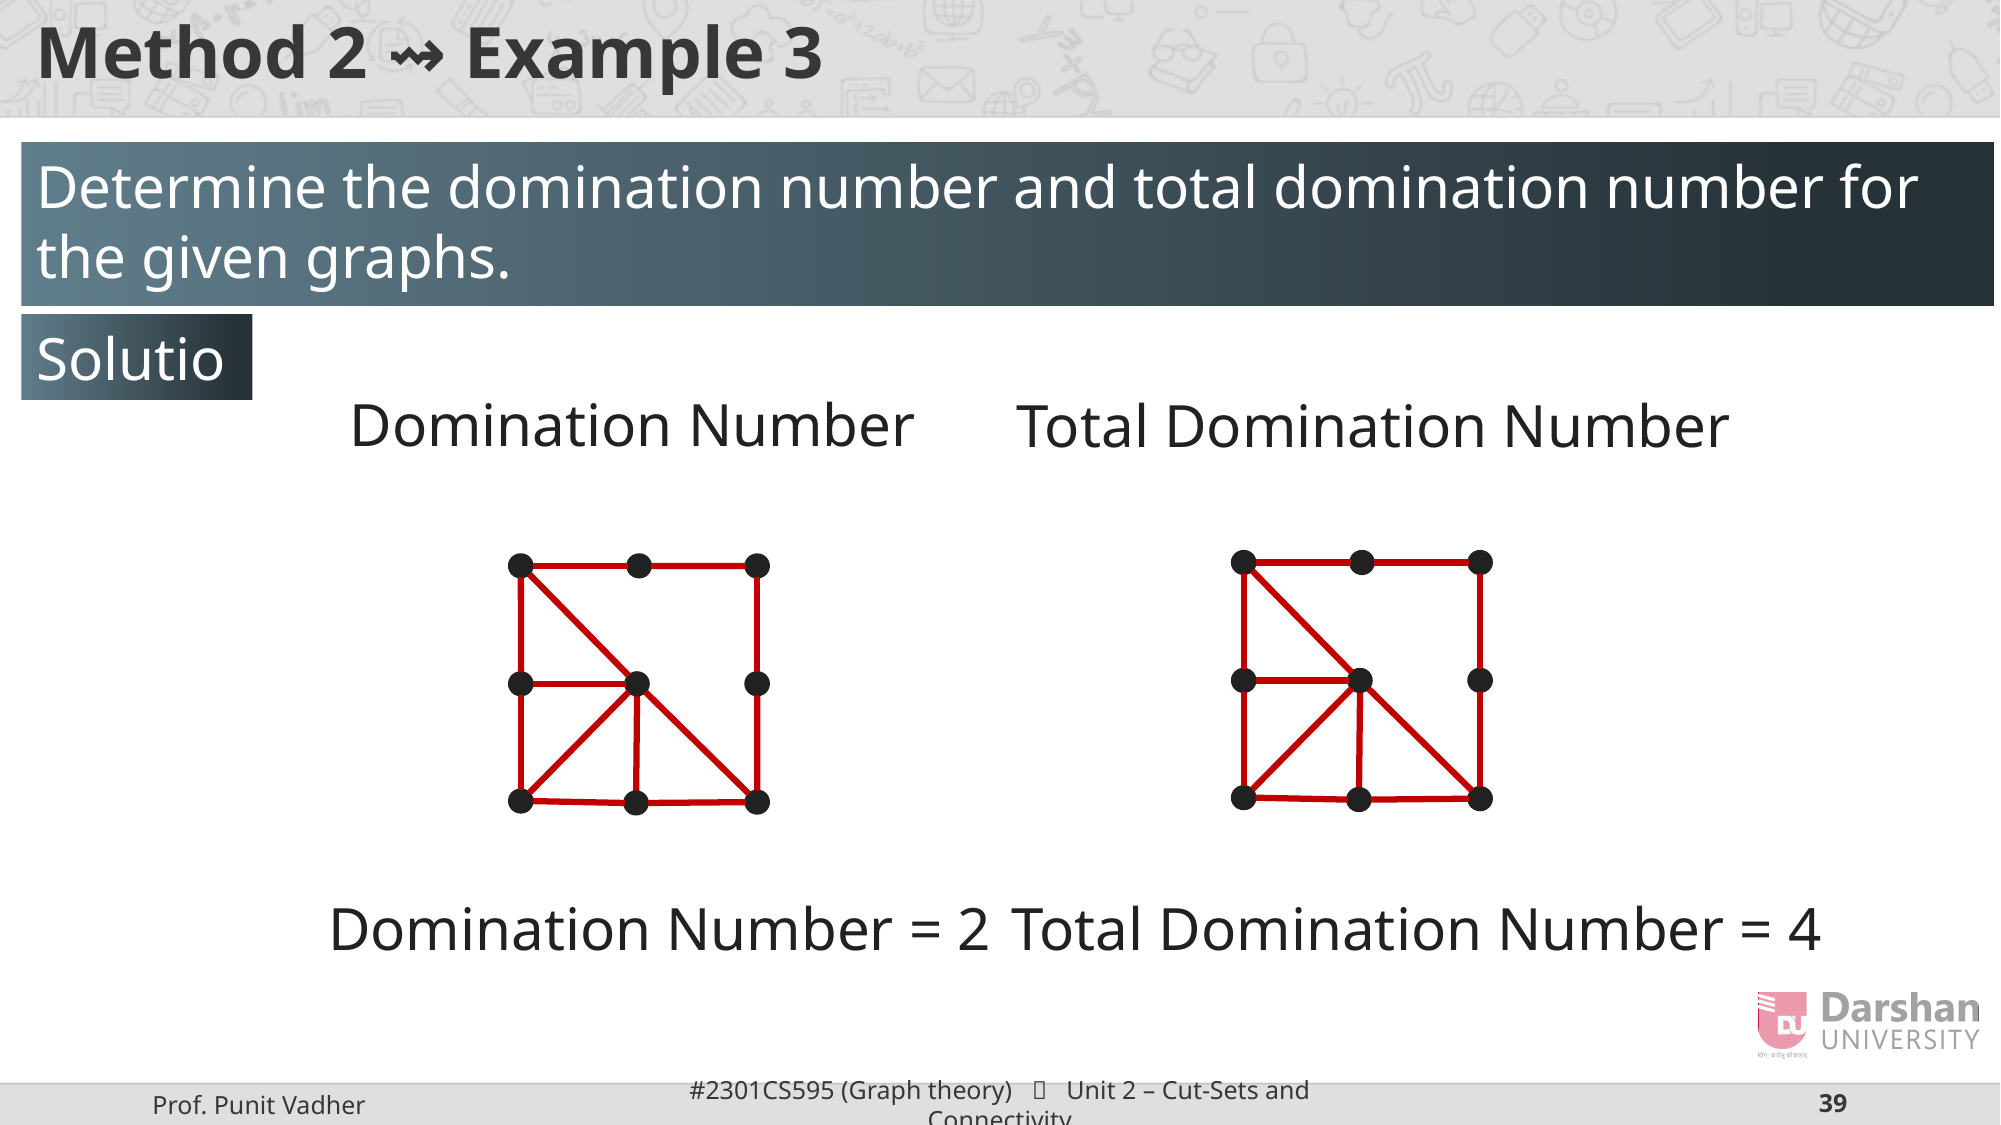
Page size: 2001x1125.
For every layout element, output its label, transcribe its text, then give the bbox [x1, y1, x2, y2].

text_box [1347, 667, 1373, 694]
text_box [1349, 549, 1375, 576]
text_box [626, 553, 652, 579]
text_box [623, 790, 649, 816]
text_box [1252, 688, 1352, 790]
text_box Give at least 2 dominating set for each of the following graphs [1758, 992, 1979, 1059]
text_box [745, 553, 770, 579]
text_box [529, 691, 629, 793]
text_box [645, 692, 749, 794]
text_box [1346, 787, 1372, 813]
text_box Total Domination Number [1002, 381, 1761, 467]
text_box [744, 671, 770, 696]
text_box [1368, 688, 1472, 791]
text_box [1467, 786, 1493, 812]
text_box [507, 553, 534, 579]
text_box Domination Number = 2 [313, 884, 996, 970]
text_box [1230, 549, 1257, 575]
text_box [507, 788, 533, 814]
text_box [529, 574, 629, 676]
text_box Domination Number [334, 380, 946, 466]
text_box Determine the domination number and total domination number for the given graphs. [21, 142, 1994, 306]
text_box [1251, 570, 1352, 673]
text_box [744, 789, 771, 815]
text_box [1230, 785, 1257, 811]
text_box [507, 671, 534, 697]
text_box [1467, 668, 1493, 693]
text_box Solution [21, 314, 253, 400]
text_box Method 2 ⇝ Example 3 [0, 0, 2000, 117]
text_box [1467, 549, 1493, 575]
text_box [1230, 668, 1257, 693]
text_box Total Domination Number = 4 [996, 884, 1837, 970]
text_box [624, 671, 650, 697]
